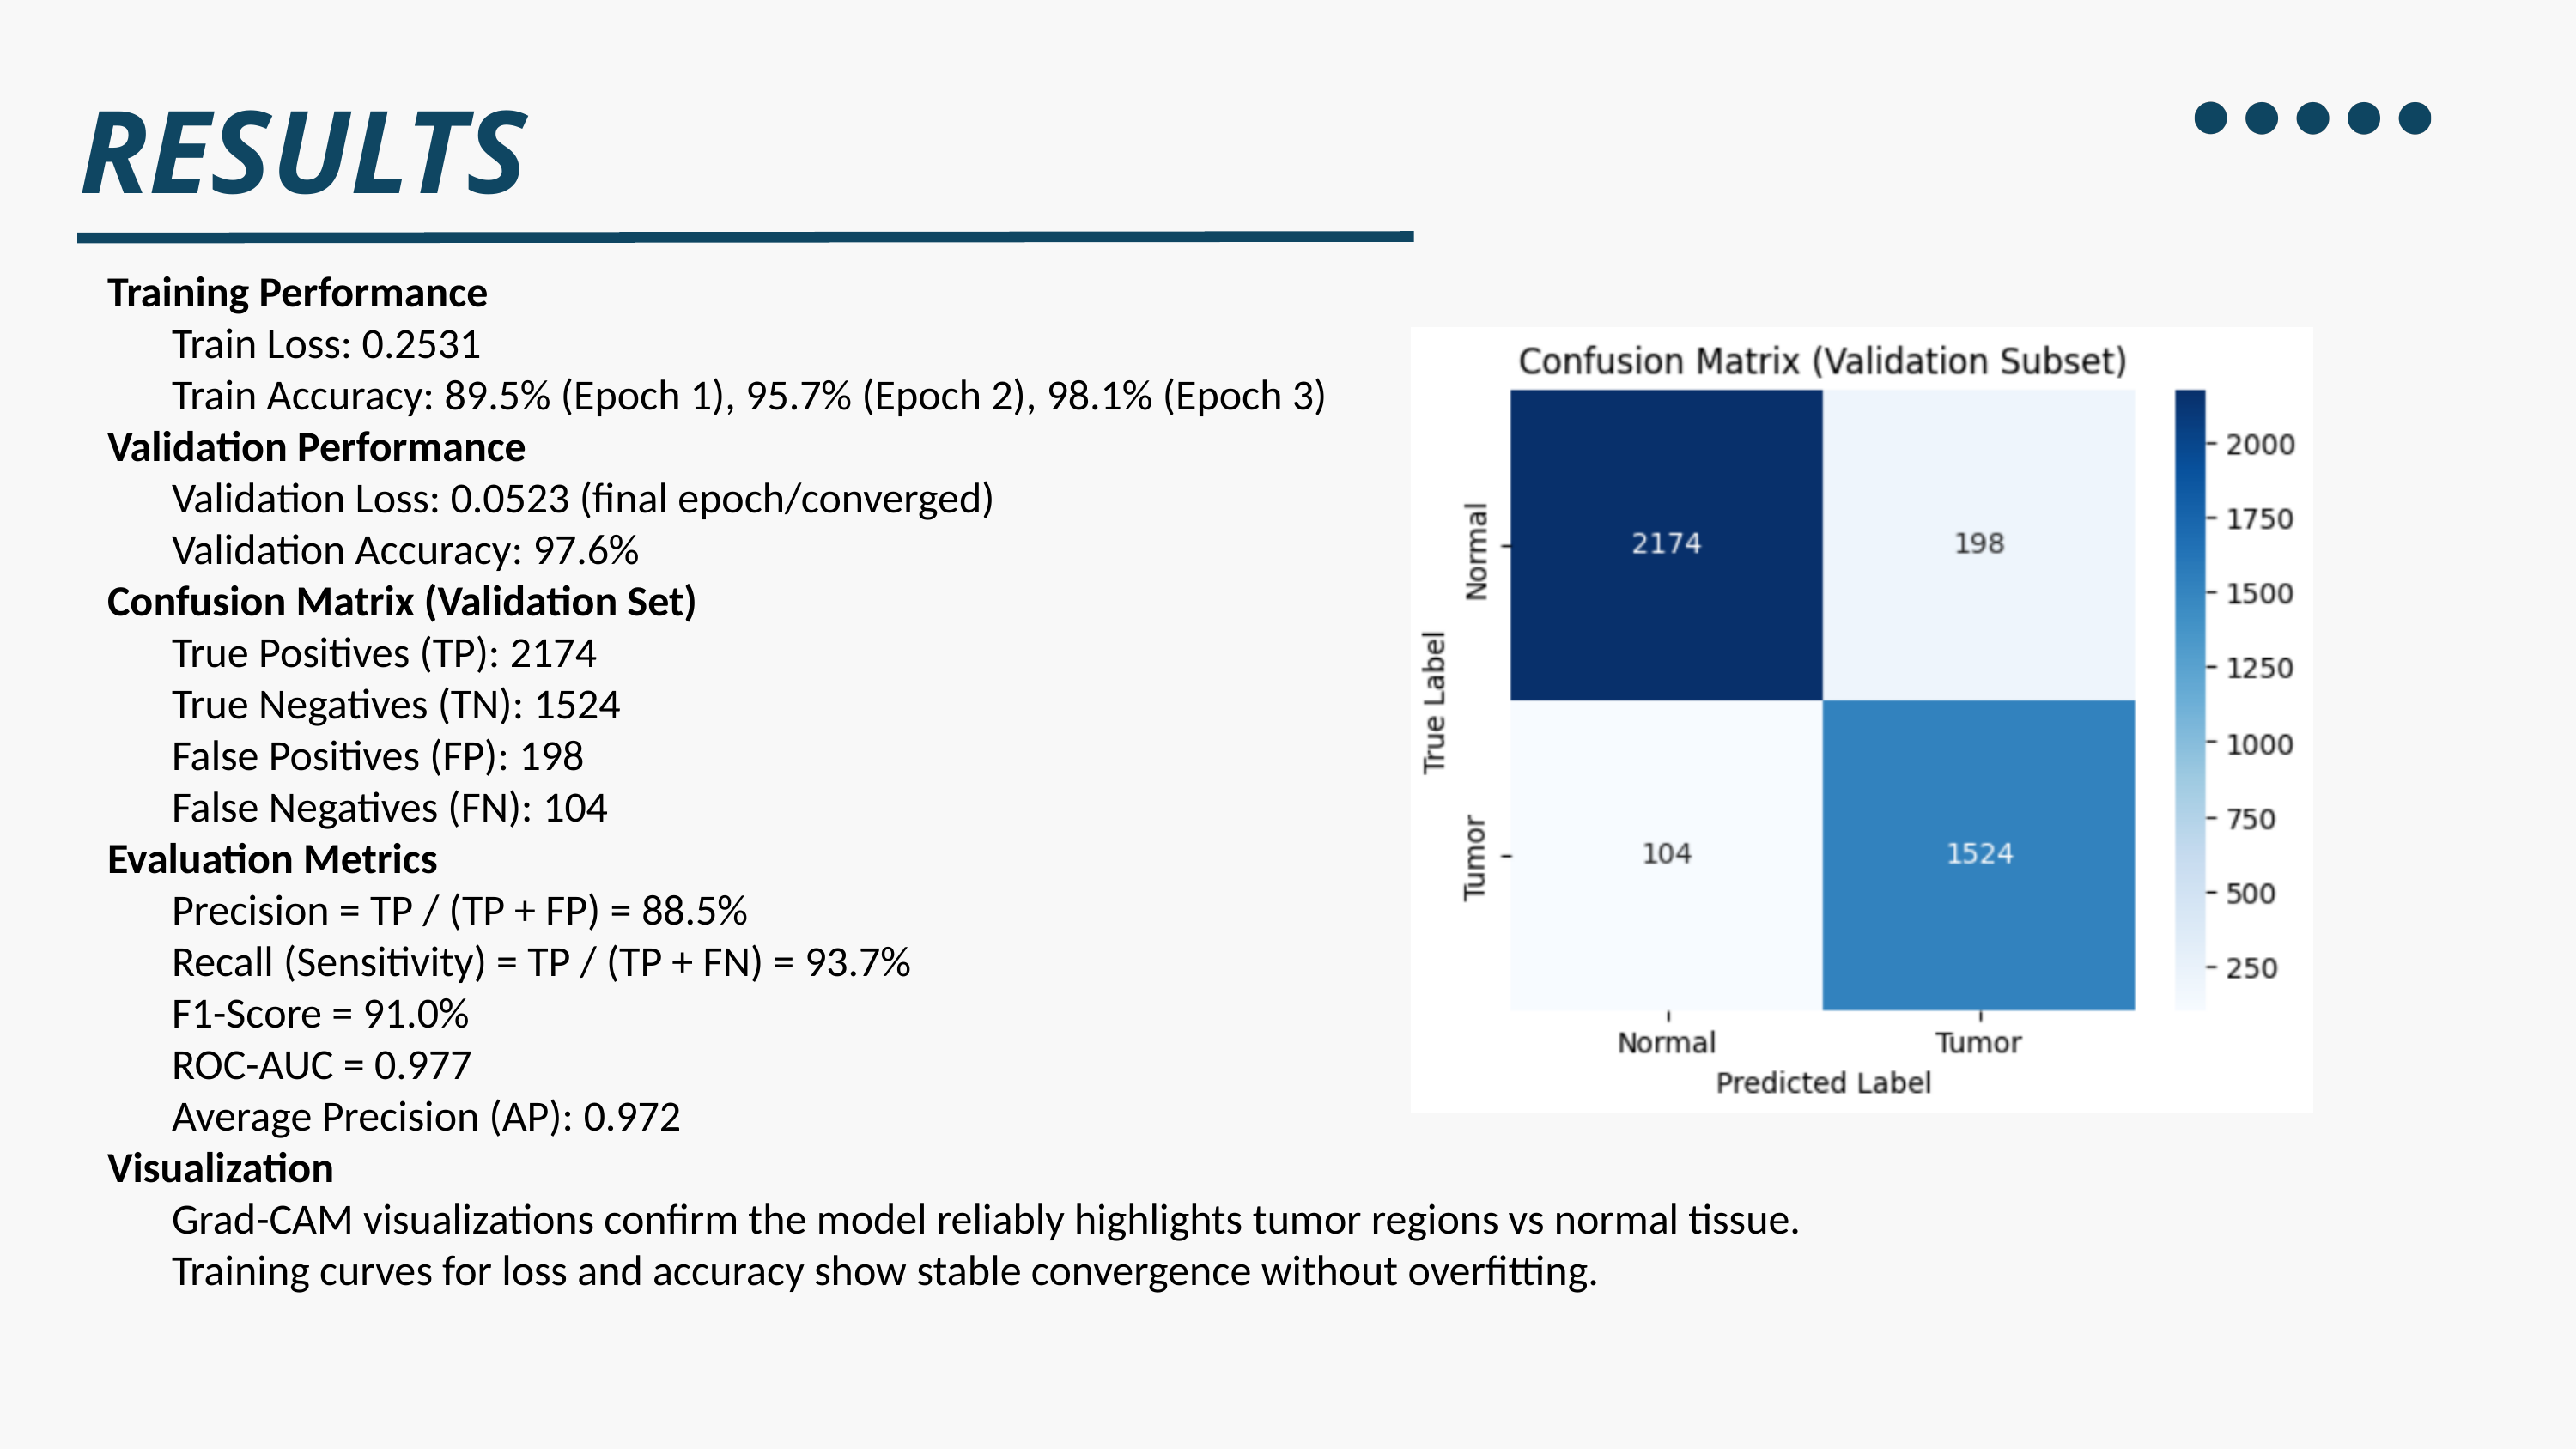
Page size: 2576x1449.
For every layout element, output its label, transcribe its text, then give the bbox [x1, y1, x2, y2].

text_box RESULTS [79, 56, 2195, 216]
picture [1411, 326, 2313, 1114]
text_box [2194, 100, 2432, 136]
text_box Training Performance Train Loss: 0.2531 Train Accuracy: 89.5% (Epoch 1), 95.7% (Epoch 2), 98.1% (Epoch 3) Validation Performance Validation Loss: 0.0523 (final epoch/converged) Validation Accuracy: 97.6% Confusion Matrix (Validation Set) True Positives (TP): 2174 True Negatives (TN): 1524 False Positives (FP): 198 False Negatives (FN): 104 Evaluation Metrics Precision = TP / (TP + FP) = 88.5% Recall (Sensitivity) = TP / (TP + FN) = 93.7% F1-Score = 91.0% ROC-AUC = 0.977 Average Precision (AP): 0.972 Visualization Grad-CAM visualizations confirm the model reliably highlights tumor regions vs normal tissue. Training curves for loss and accuracy show stable convergence without overfitting. [107, 264, 2147, 1449]
